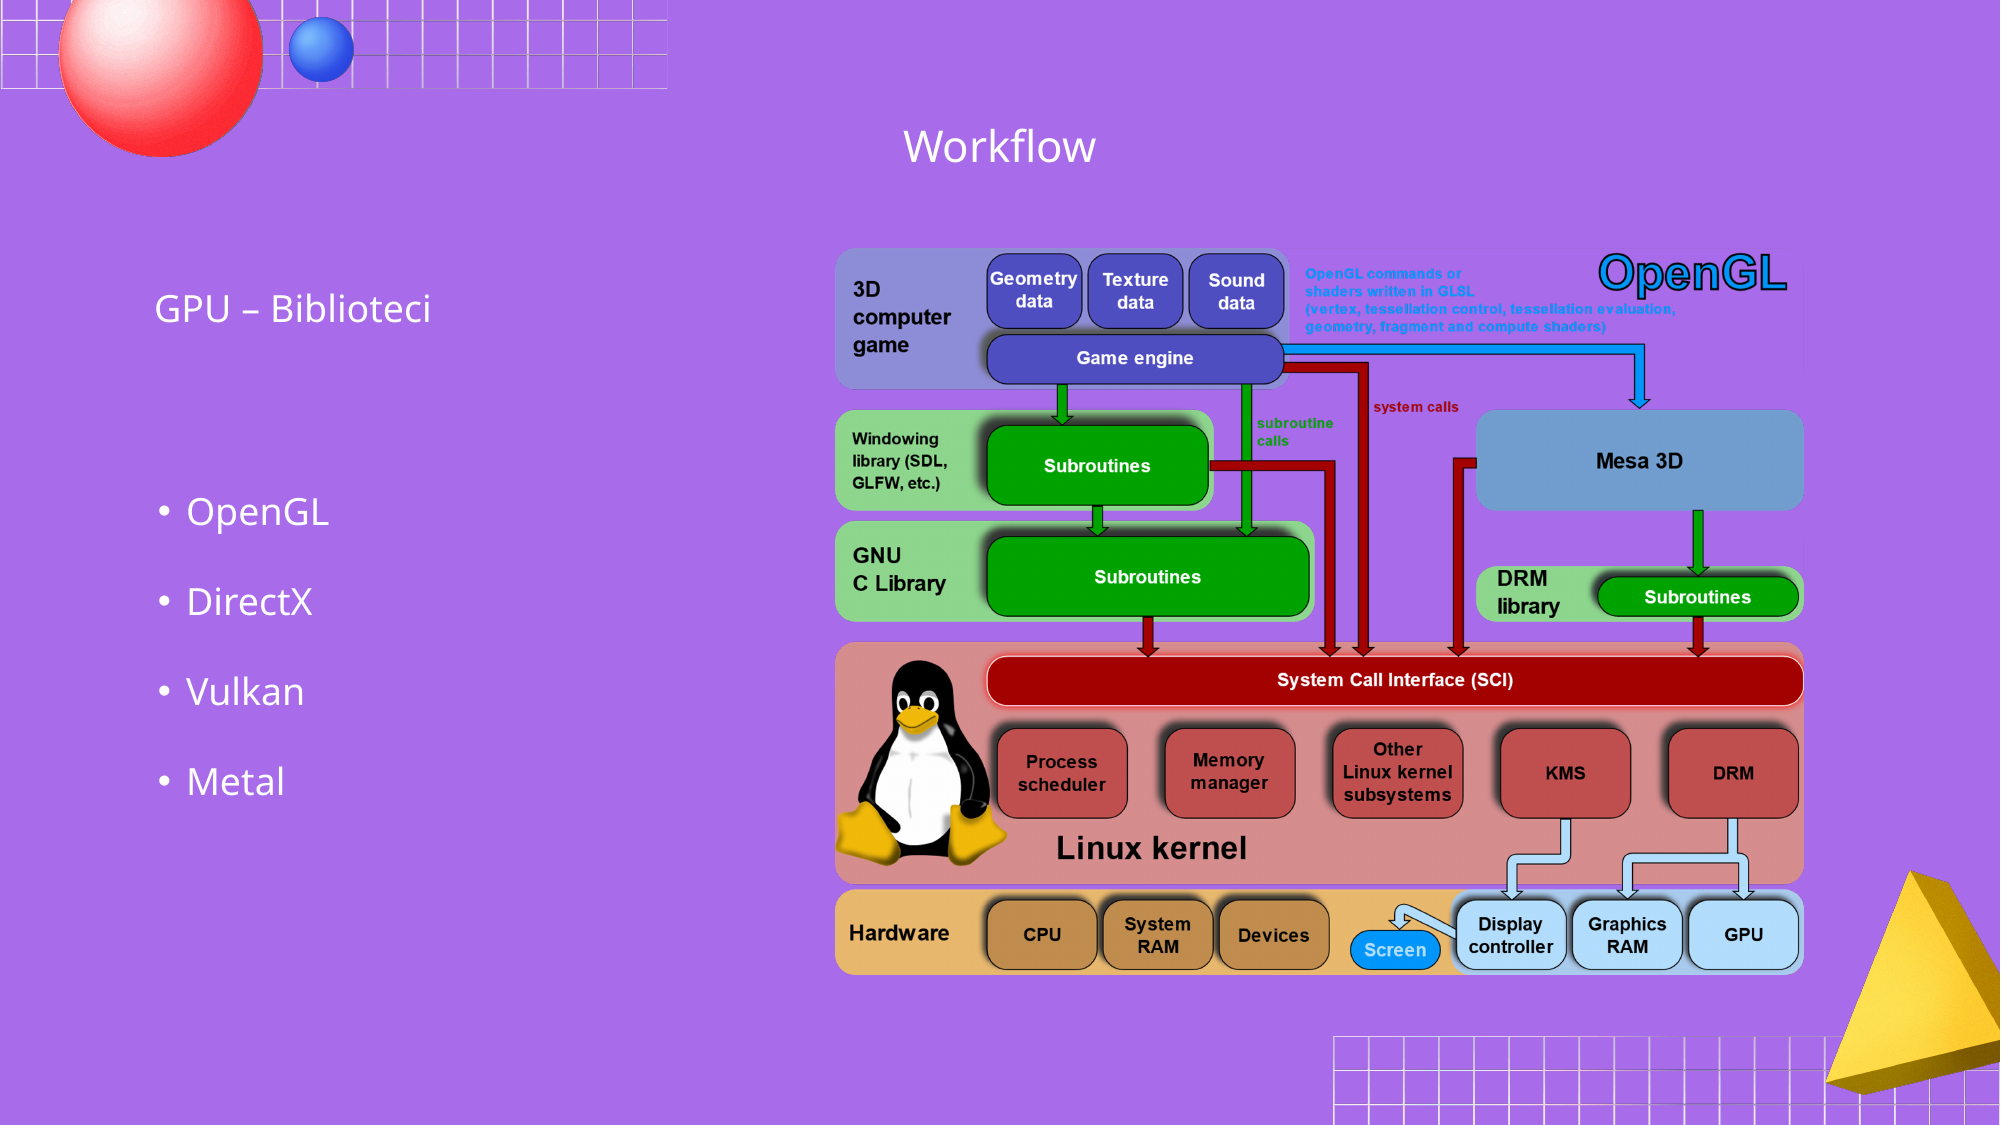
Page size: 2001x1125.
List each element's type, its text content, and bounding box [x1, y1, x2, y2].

text_box GPU – Biblioteci [142, 279, 835, 344]
text_box OpenGL DirectX Vulkan Metal [142, 472, 835, 818]
picture [0, 0, 668, 157]
picture [1332, 870, 2000, 1125]
picture [835, 248, 1804, 975]
text_box Workflow [470, 112, 1530, 177]
